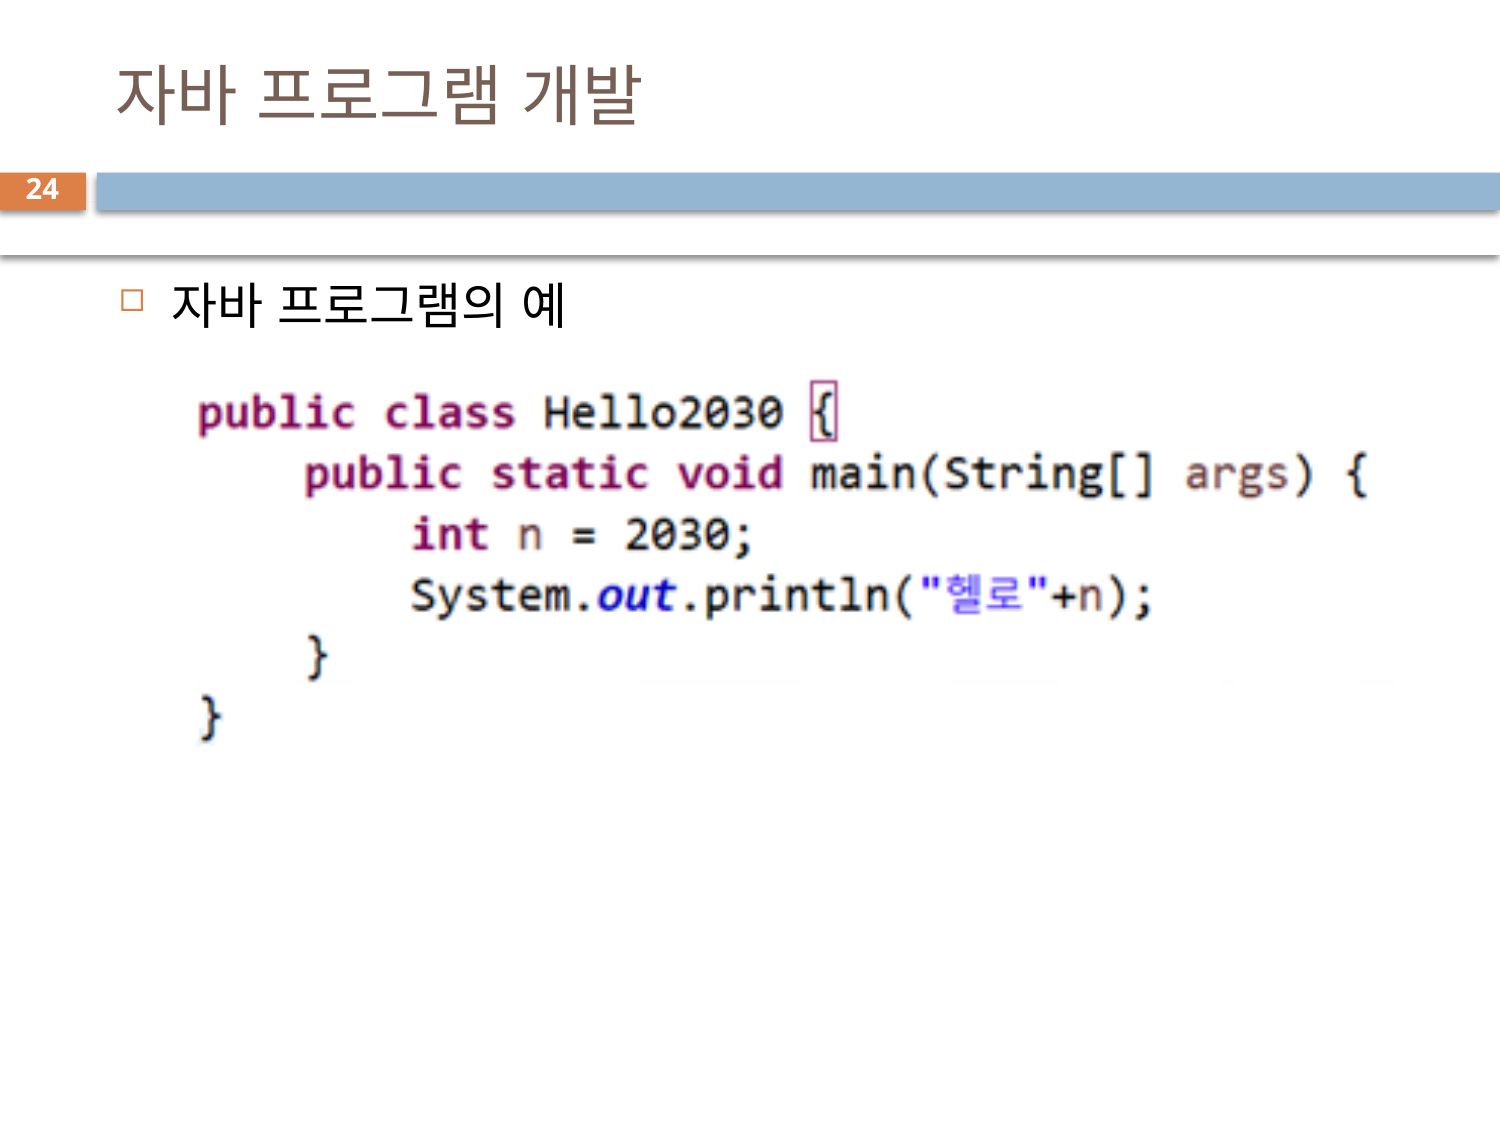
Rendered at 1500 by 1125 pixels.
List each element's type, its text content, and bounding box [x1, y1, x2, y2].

slide_number 24 [0, 170, 87, 211]
title 자바 프로그램 개발 [100, 37, 1438, 149]
picture [194, 365, 1397, 772]
list 자바 프로그램의 예 [103, 267, 1442, 362]
